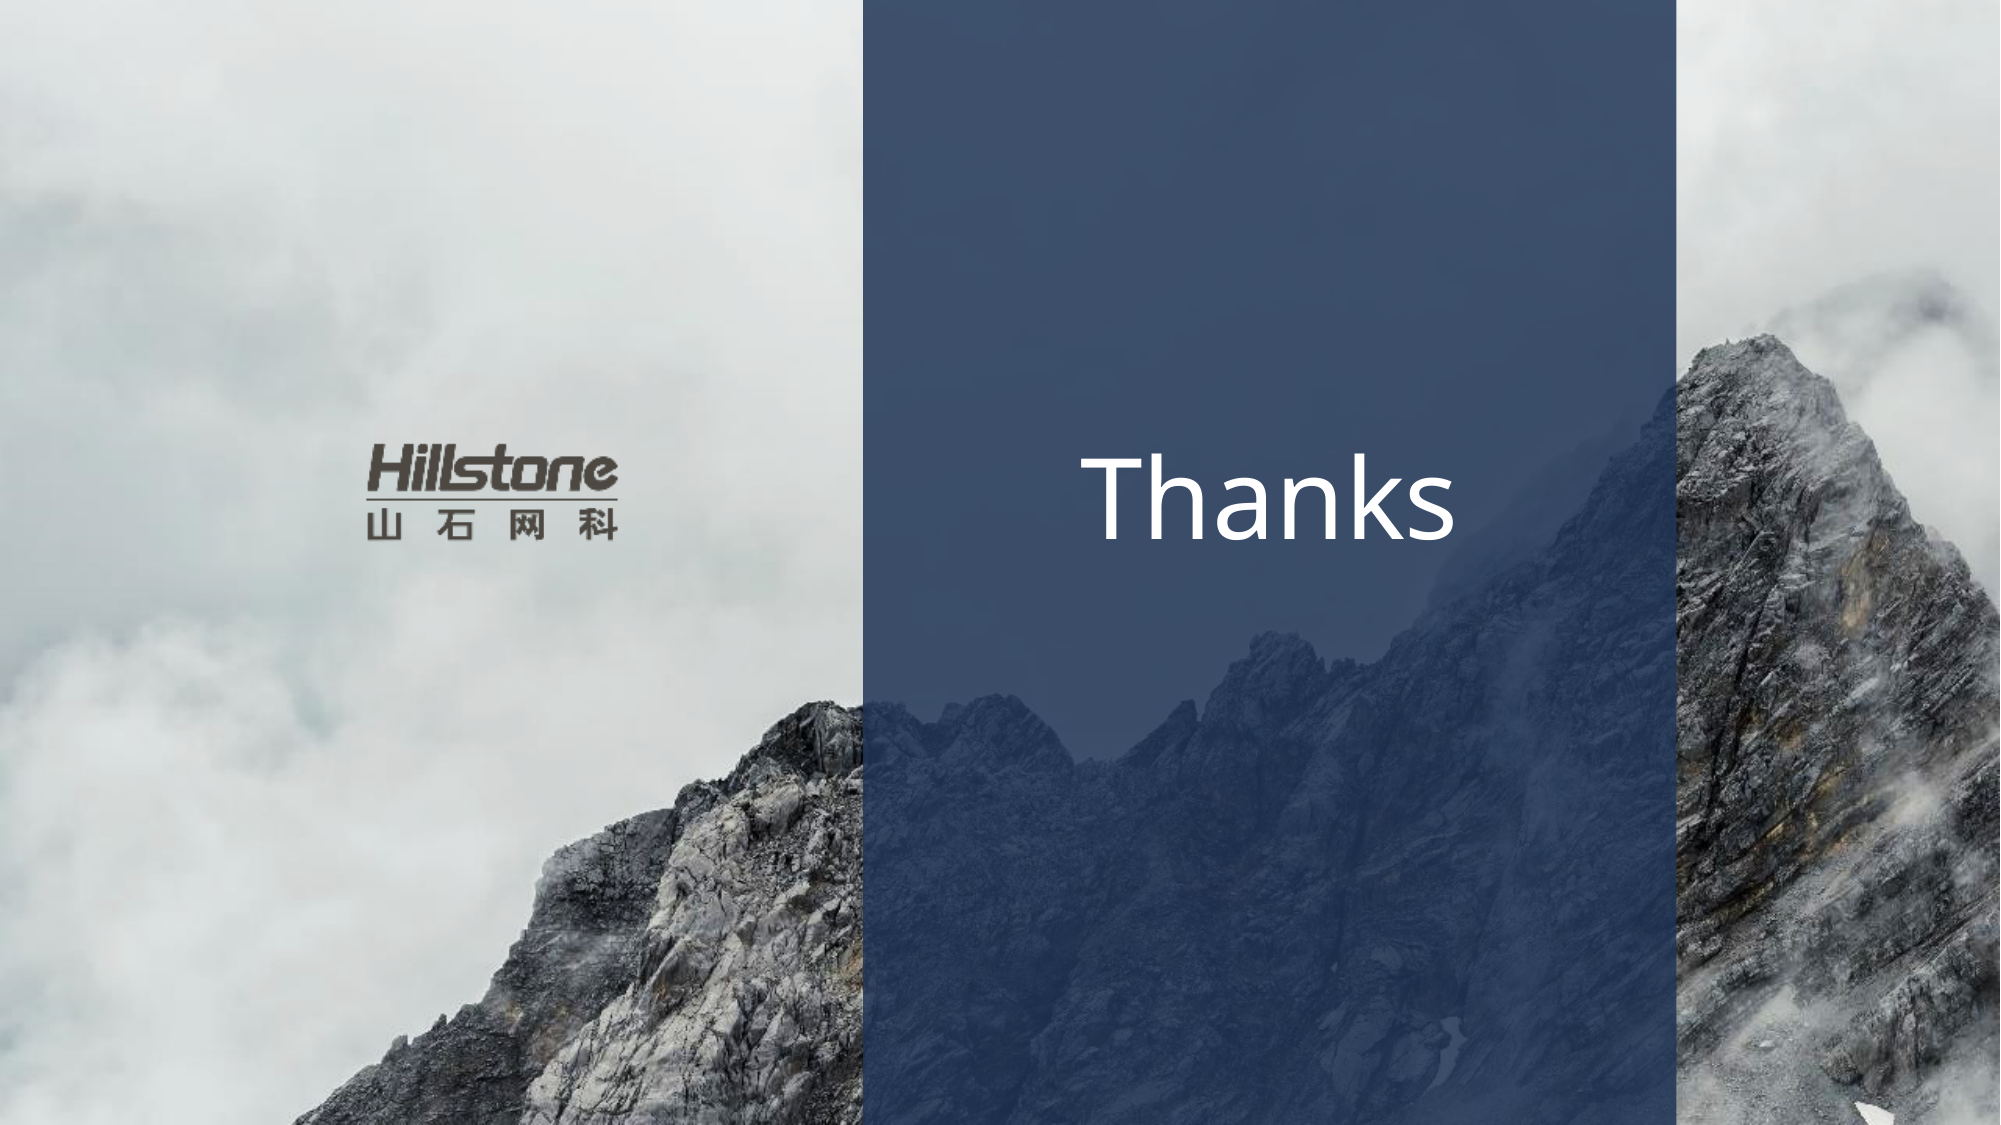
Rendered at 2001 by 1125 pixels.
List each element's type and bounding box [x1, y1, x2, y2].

picture [1677, 0, 2000, 1125]
picture [0, 0, 863, 1125]
